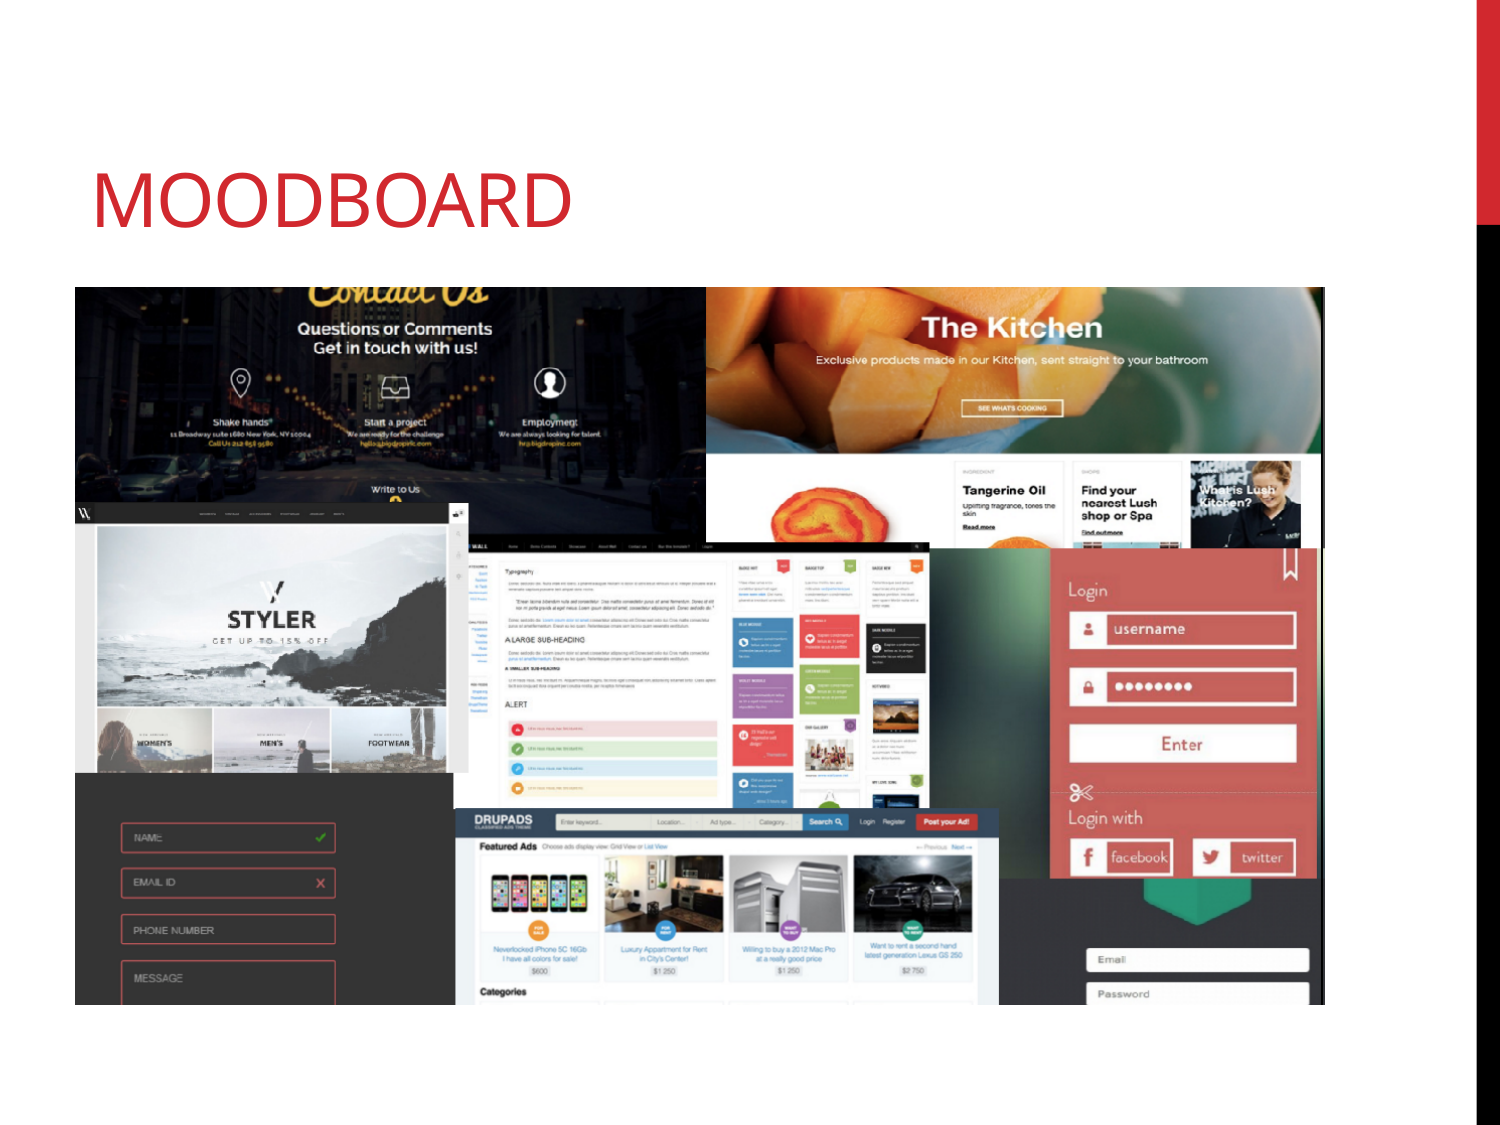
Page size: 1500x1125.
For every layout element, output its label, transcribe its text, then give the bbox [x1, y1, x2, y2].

title Moodboard [75, 25, 1025, 250]
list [74, 286, 1326, 1006]
